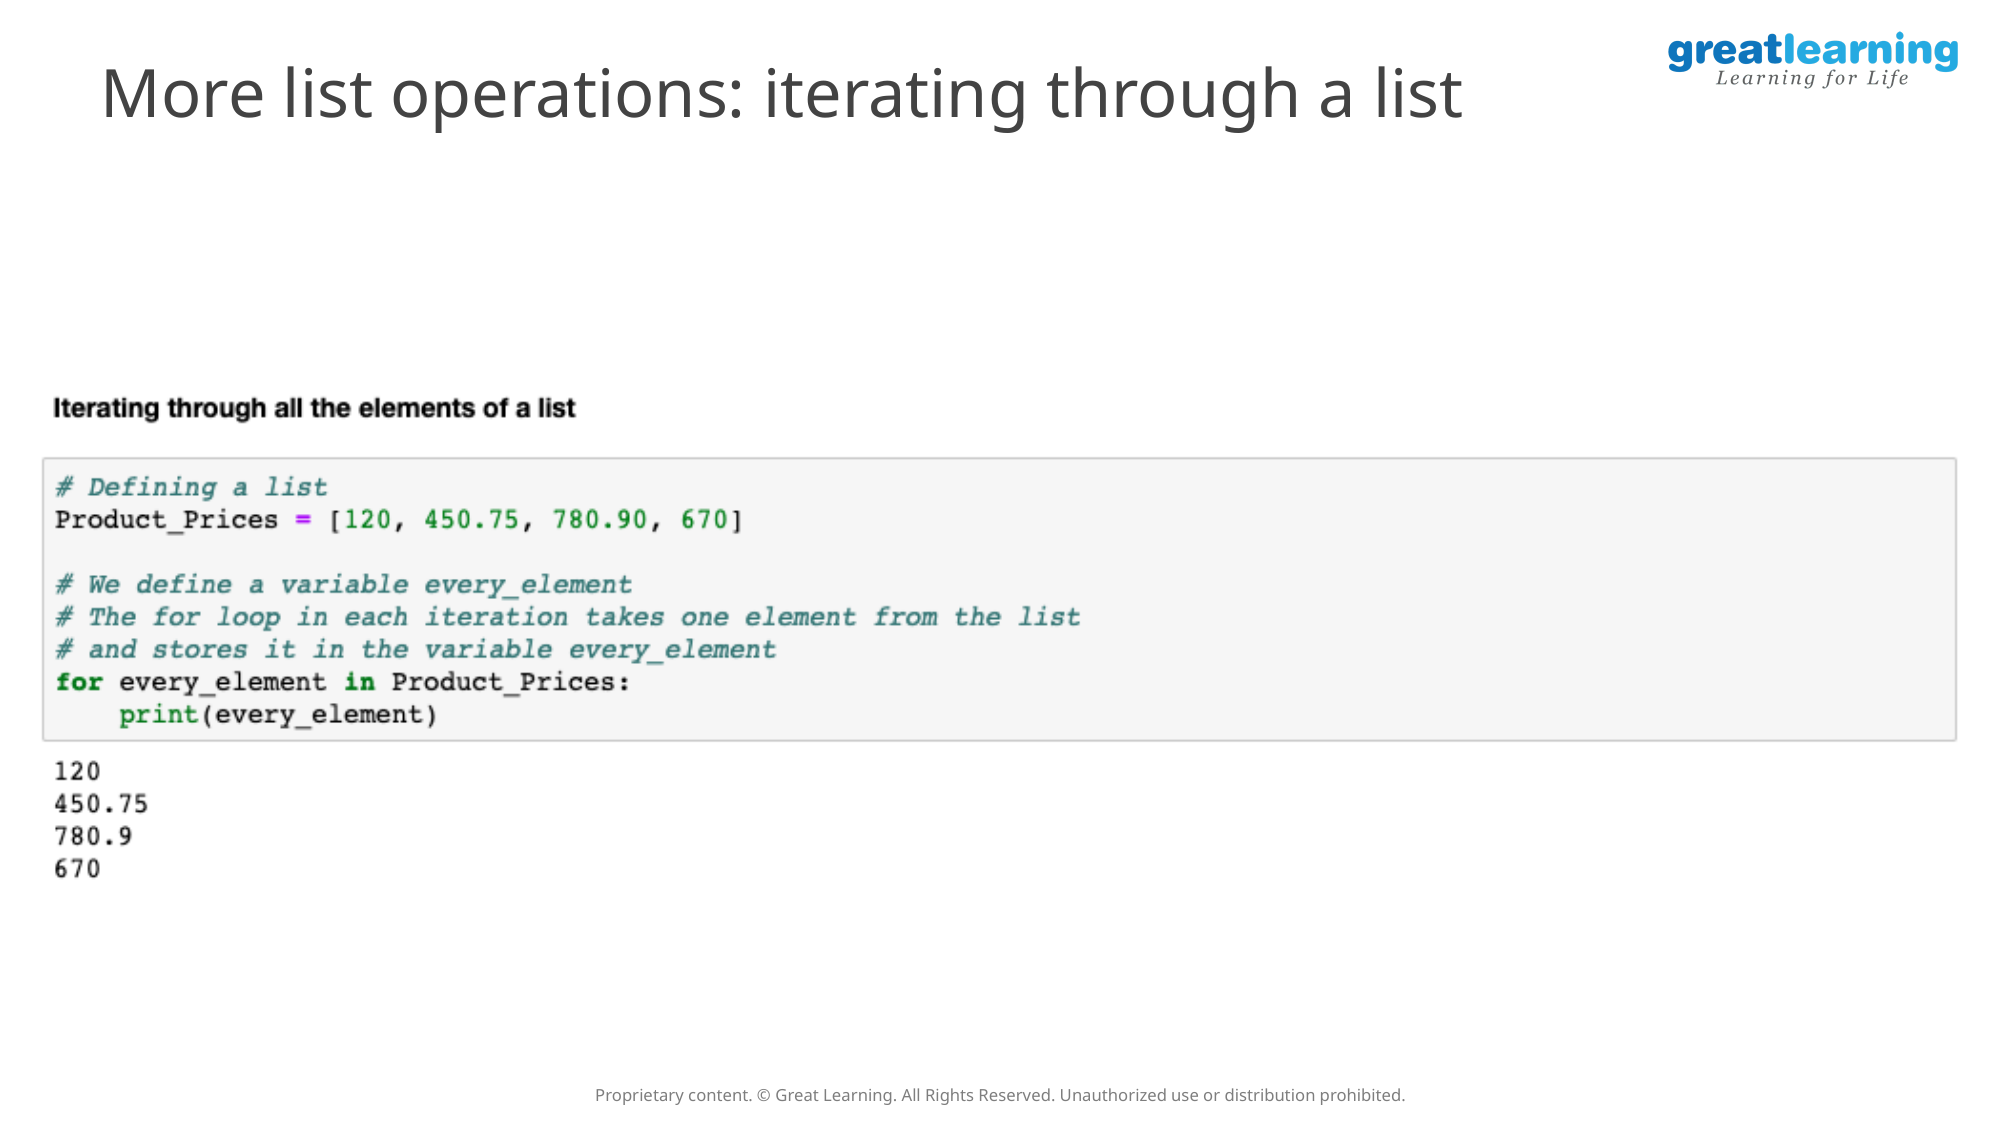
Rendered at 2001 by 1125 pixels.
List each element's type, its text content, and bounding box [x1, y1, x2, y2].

picture [32, 389, 1967, 892]
picture [1713, 31, 1958, 89]
text_box More list operations: iterating through a list [80, 30, 1713, 147]
